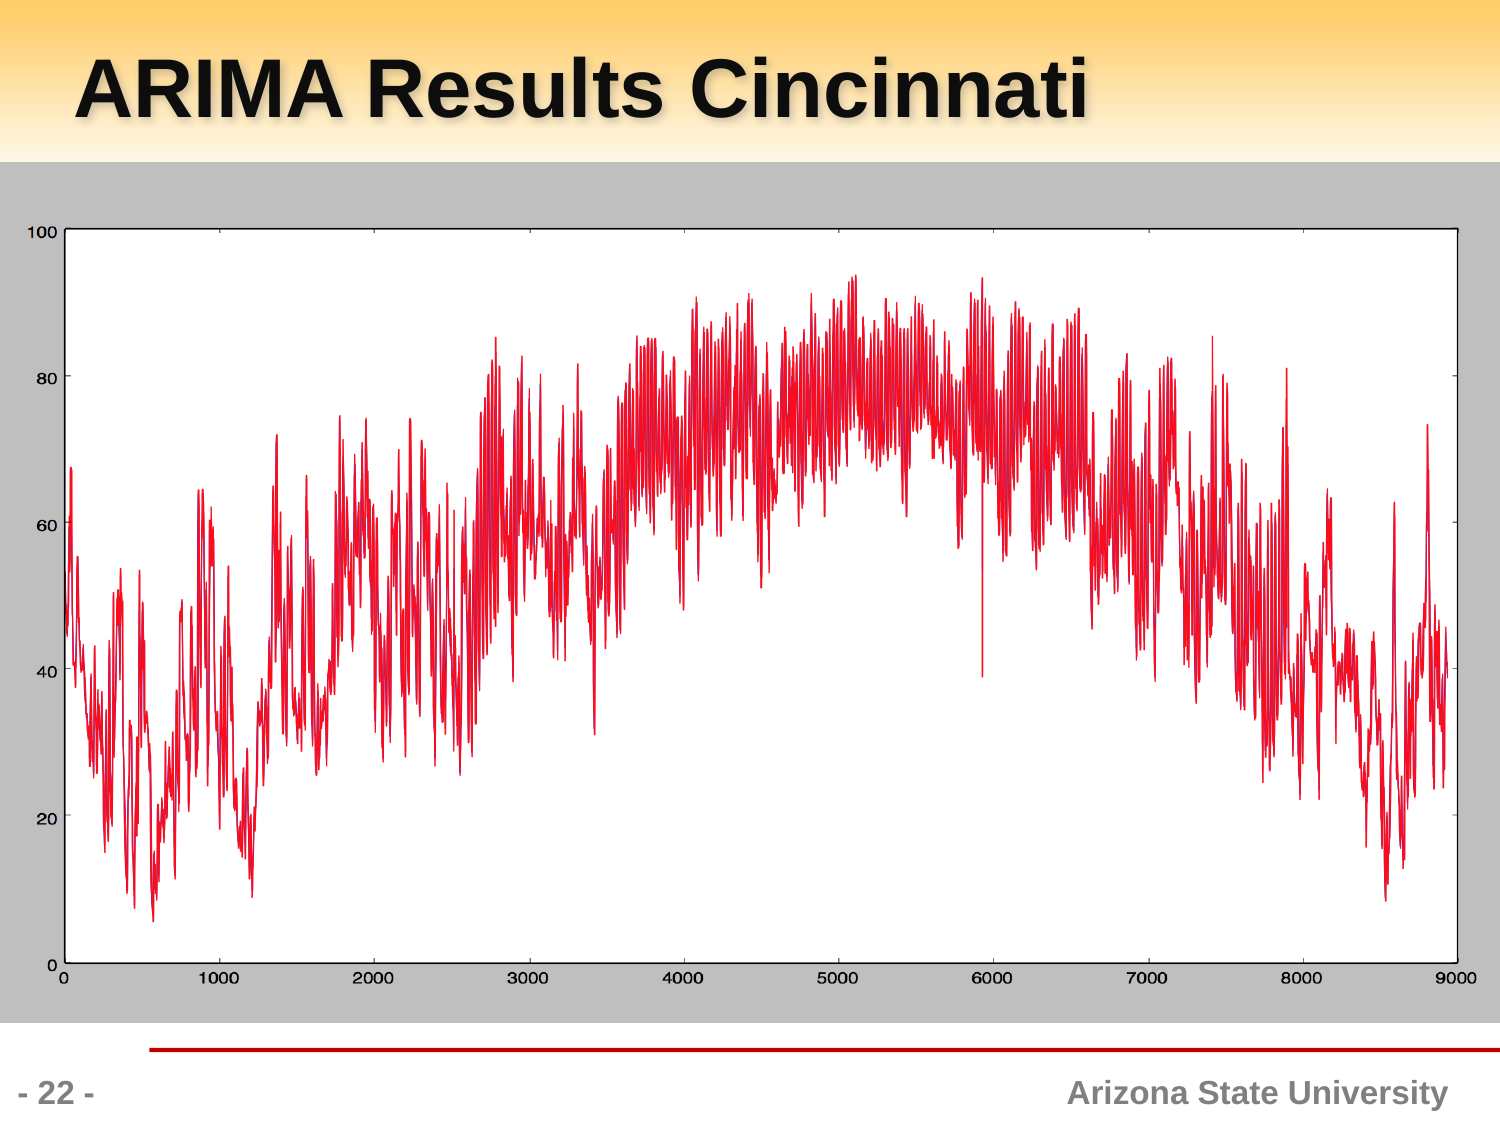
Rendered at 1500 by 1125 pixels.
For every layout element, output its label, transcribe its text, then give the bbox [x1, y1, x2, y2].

picture [0, 0, 1500, 161]
slide_number - 22 - [0, 1063, 113, 1125]
title ARIMA Results Cincinnati [72, 18, 1424, 150]
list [0, 161, 1500, 1023]
